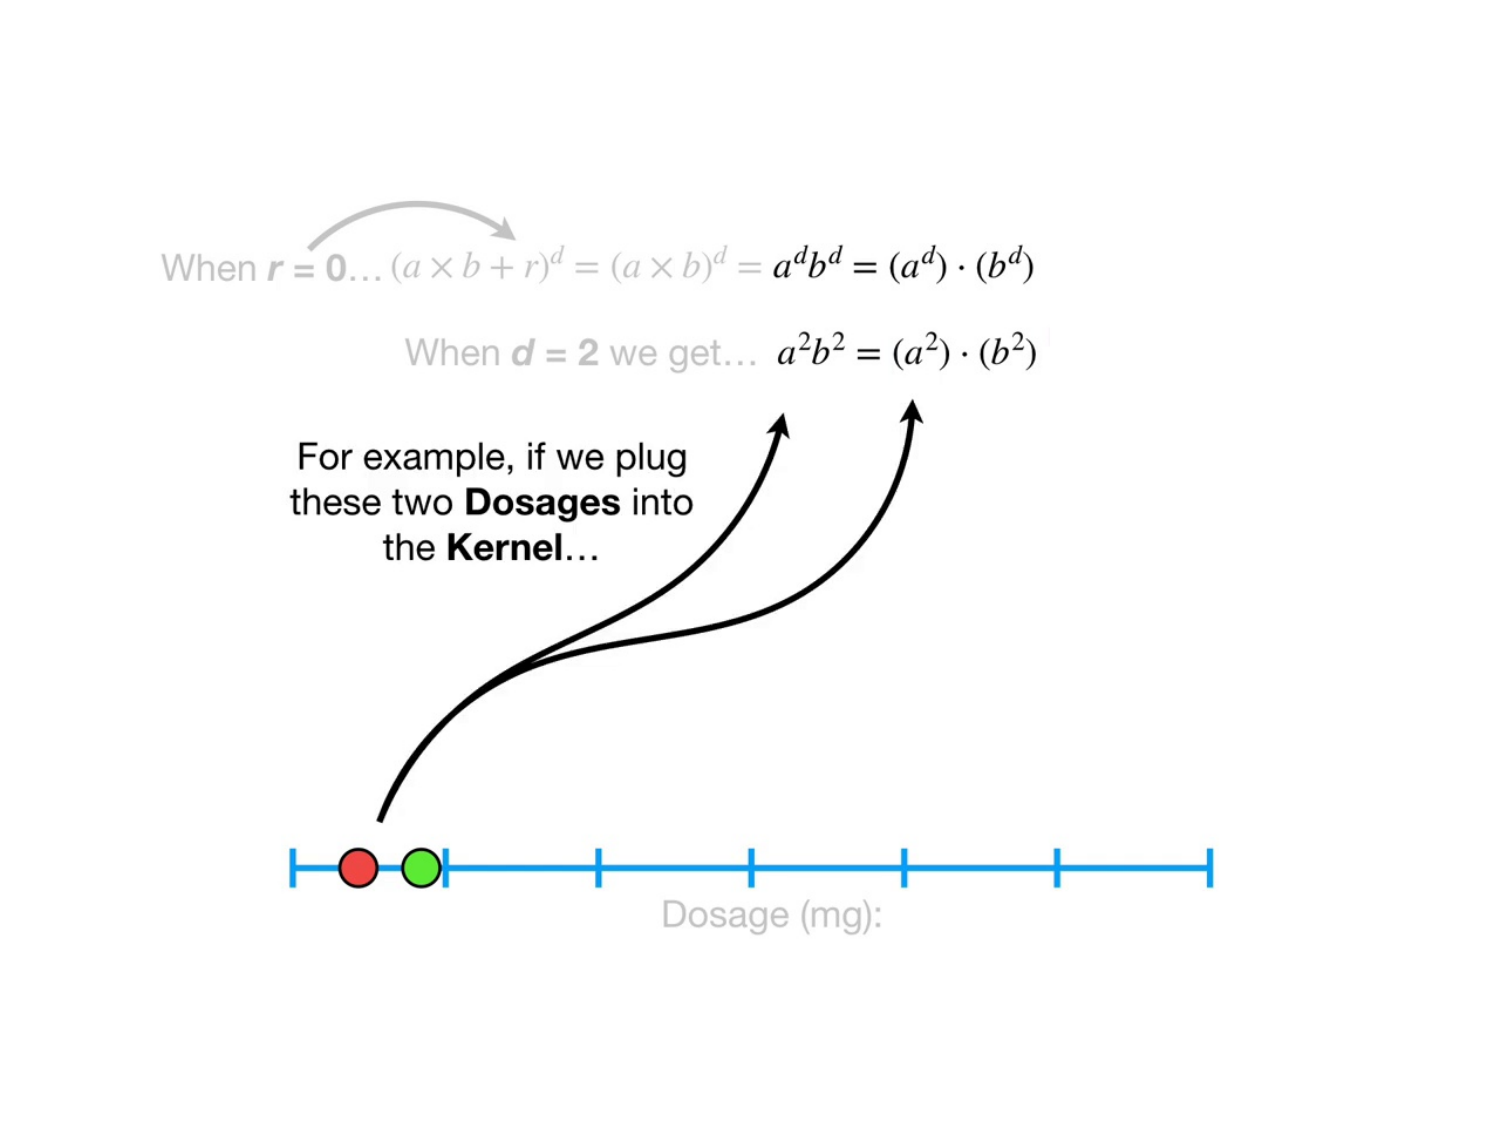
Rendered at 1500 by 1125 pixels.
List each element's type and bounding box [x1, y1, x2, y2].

picture [0, 140, 1500, 985]
